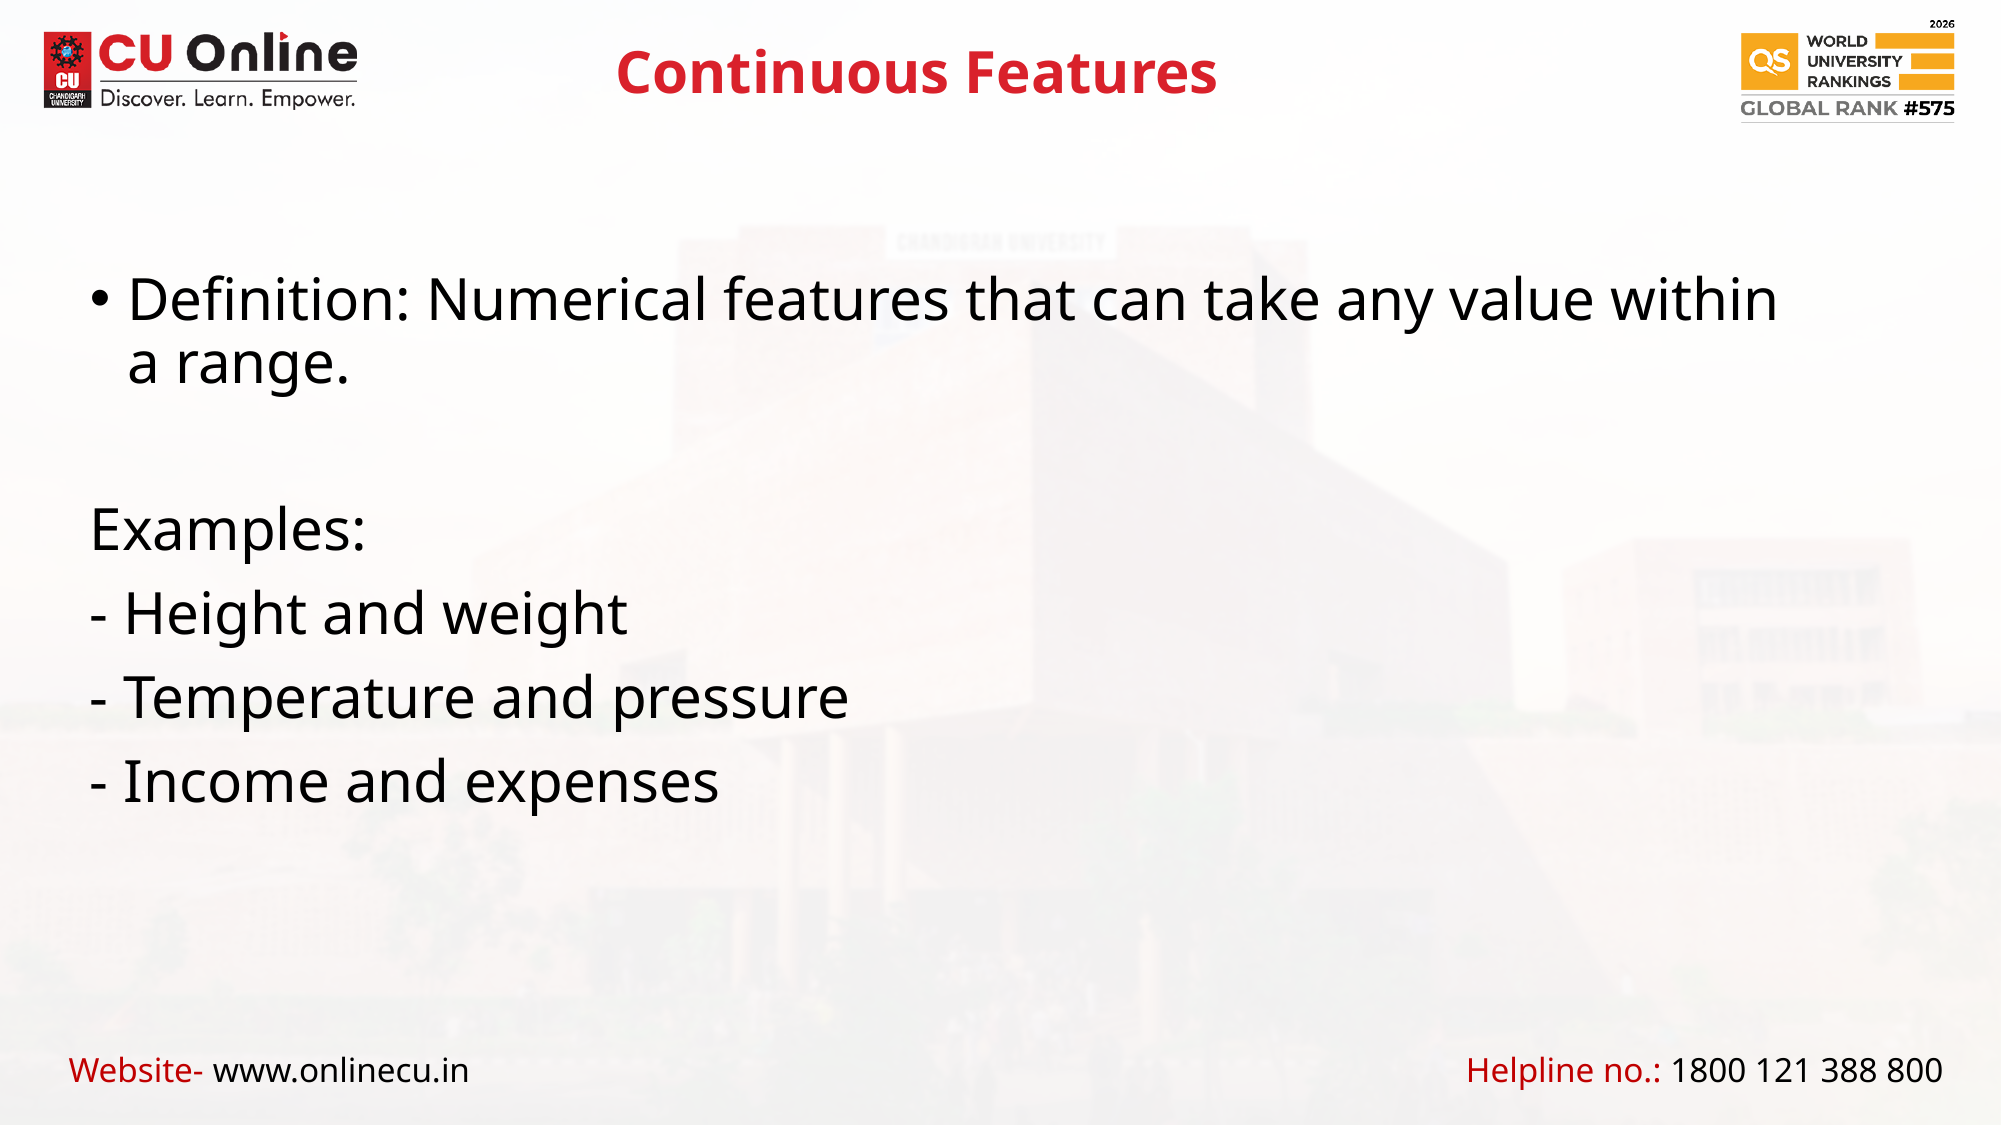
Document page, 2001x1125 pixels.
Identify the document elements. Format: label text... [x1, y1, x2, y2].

text_box Definition: Numerical features that can take any value within a range. Examples: - Height and weight - Temperature and pressure - Income and expenses [75, 262, 1822, 1005]
picture [1673, 20, 2001, 123]
picture [43, 14, 429, 117]
text_box Continuous Features [585, 35, 1797, 149]
